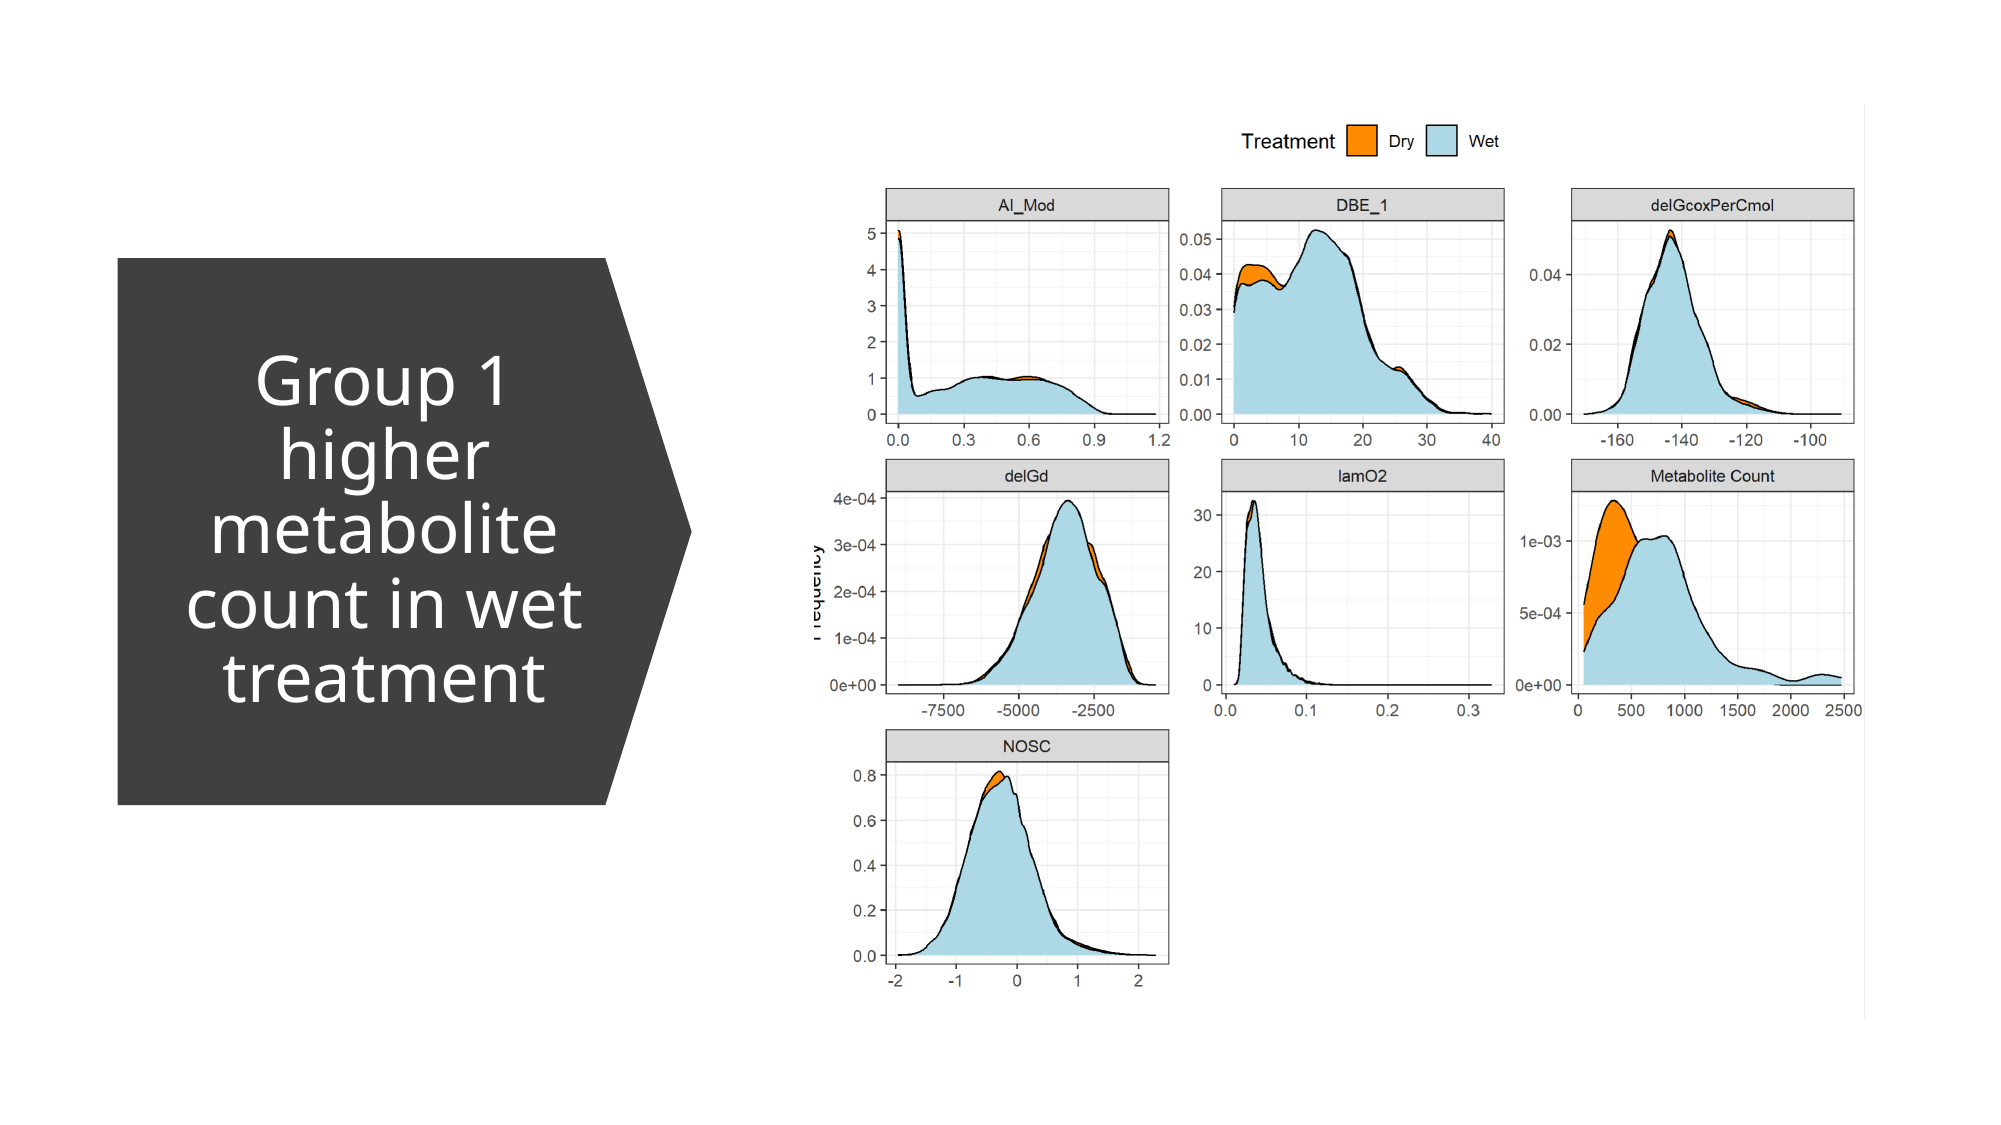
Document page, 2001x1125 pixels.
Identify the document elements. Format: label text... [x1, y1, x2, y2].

picture [814, 105, 1865, 1020]
text_box [116, 257, 693, 807]
title Group 1 higher metabolite count in wet treatment [168, 322, 601, 741]
